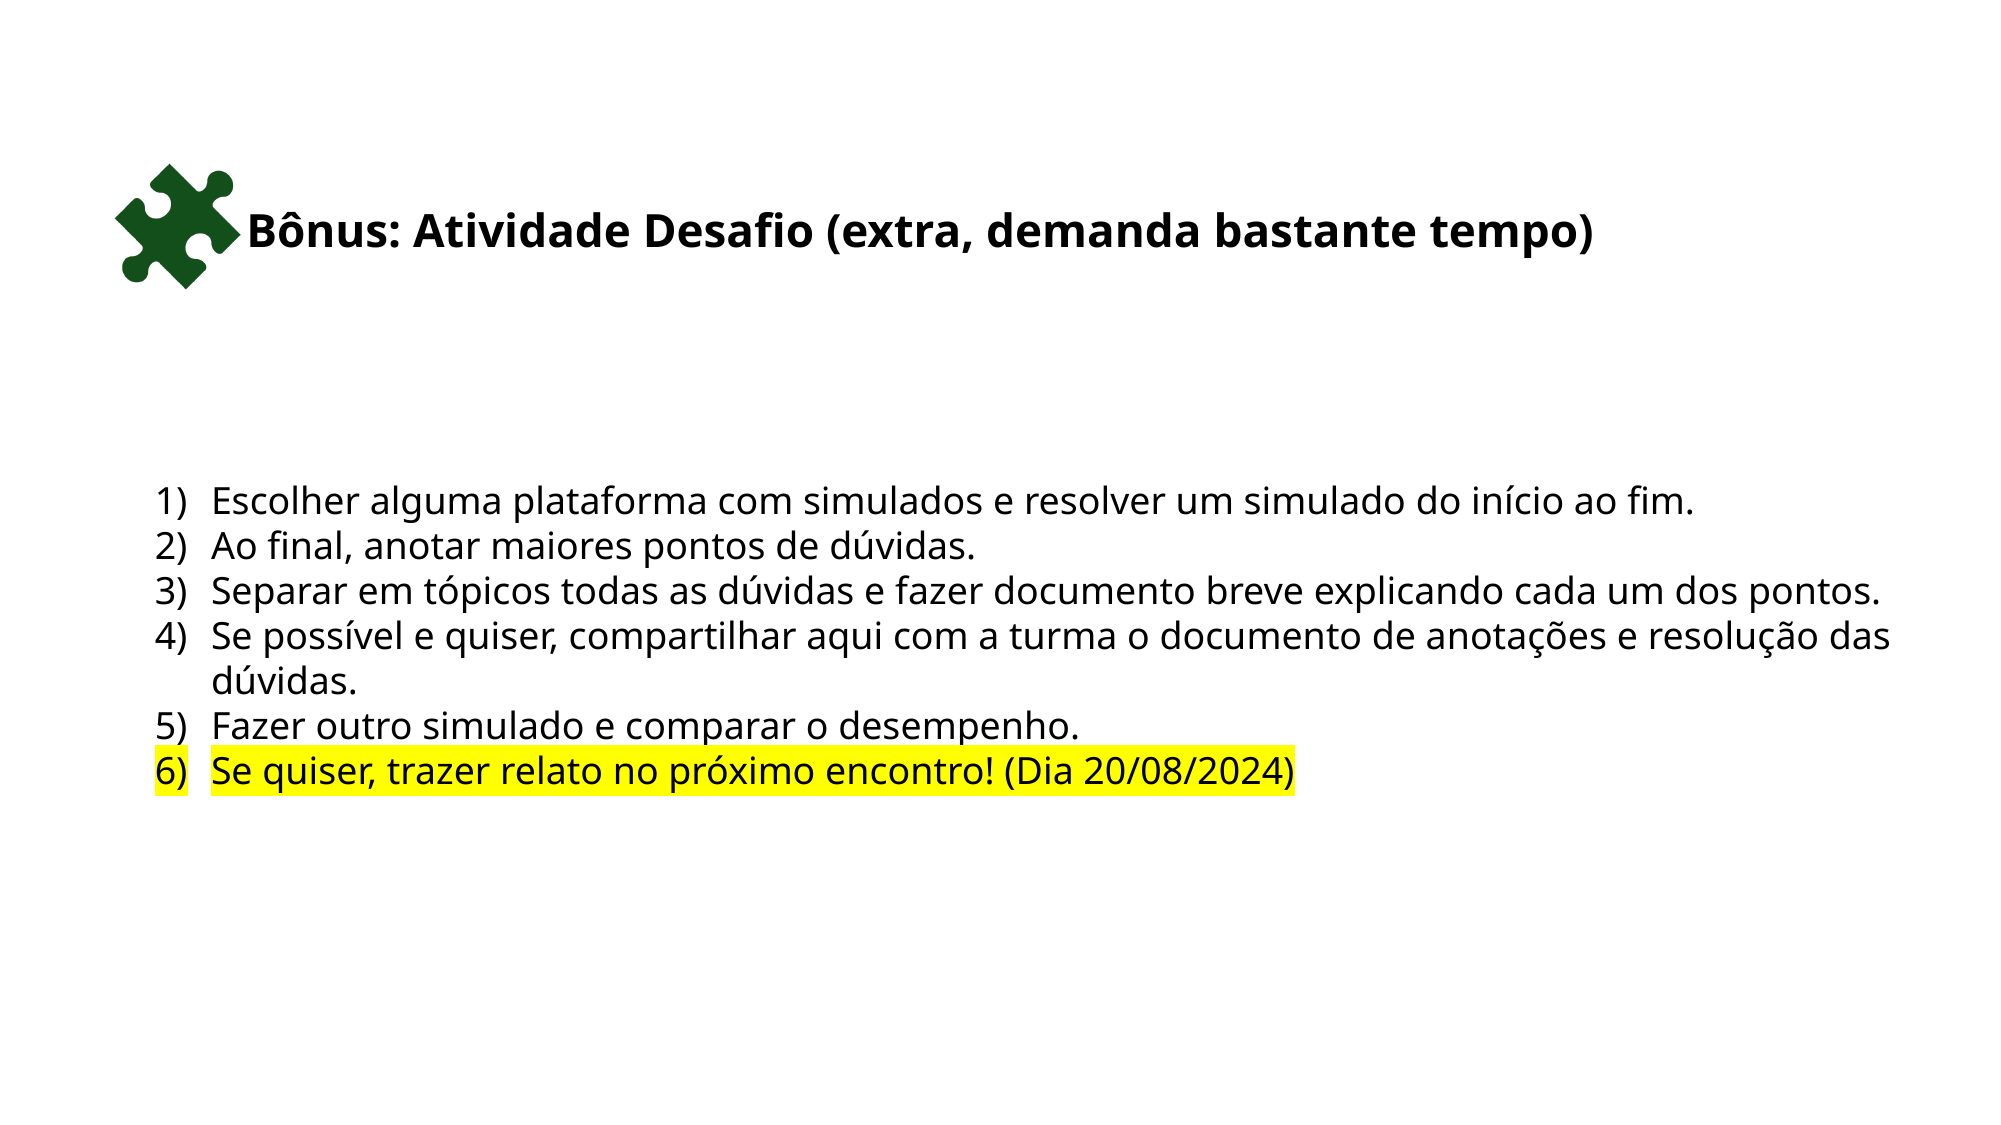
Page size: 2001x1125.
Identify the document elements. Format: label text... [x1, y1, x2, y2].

text_box Escolher alguma plataforma com simulados e resolver um simulado do início ao fim. Ao final, anotar maiores pontos de dúvidas. Separar em tópicos todas as dúvidas e fazer documento breve explicando cada um dos pontos. Se possível e quiser, compartilhar aqui com a turma o documento de anotações e resolução das dúvidas. Fazer outro simulado e comparar o desempenho. Se quiser, trazer relato no próximo encontro! (Dia 20/08/2024) [140, 469, 1935, 800]
text_box Bônus: Atividade Desafio (extra, demanda bastante tempo) [253, 194, 1610, 265]
picture [101, 154, 253, 306]
